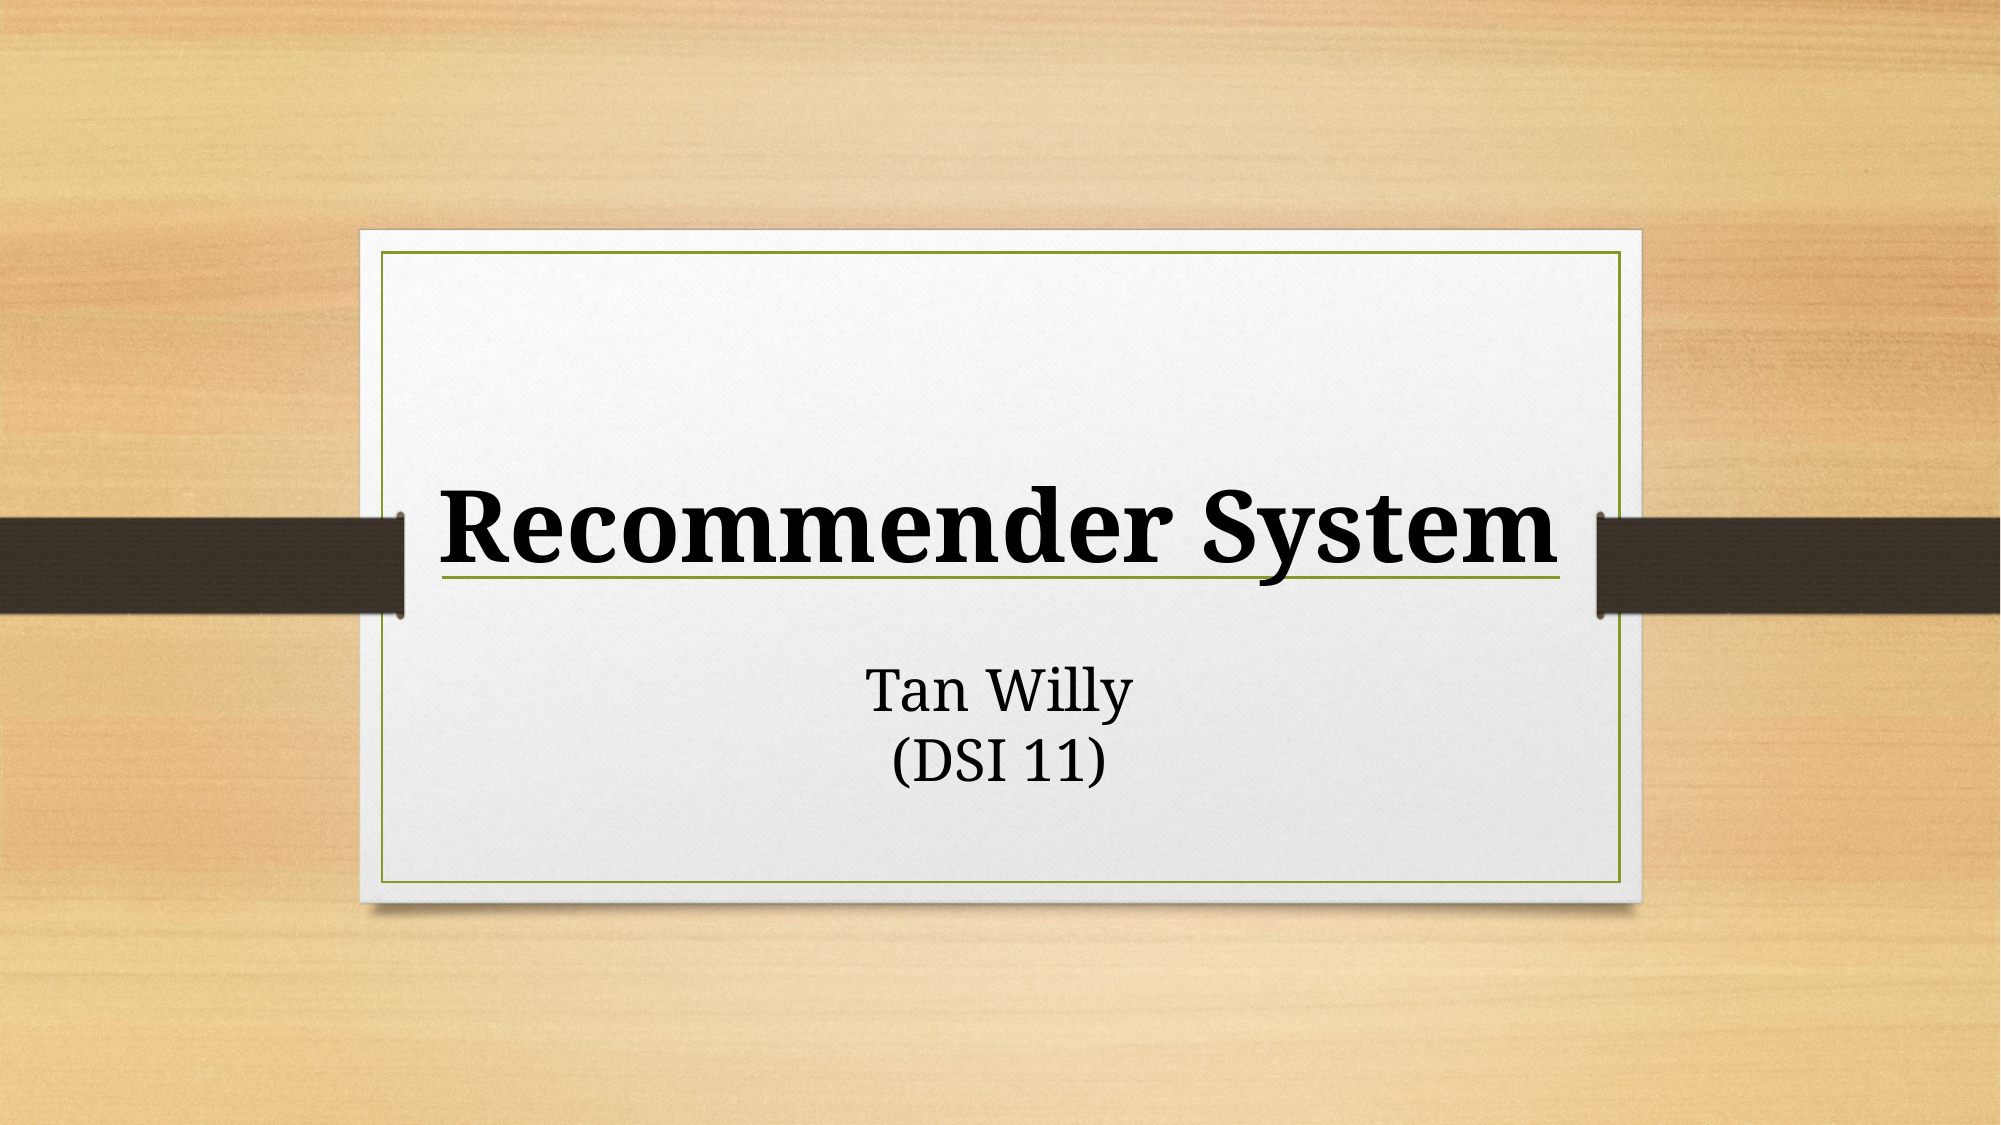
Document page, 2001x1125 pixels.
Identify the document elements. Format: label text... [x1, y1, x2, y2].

text_box Recommender System [424, 454, 1576, 590]
picture [0, 0, 2001, 1125]
text_box Tan Willy (DSI 11) [831, 645, 1169, 800]
